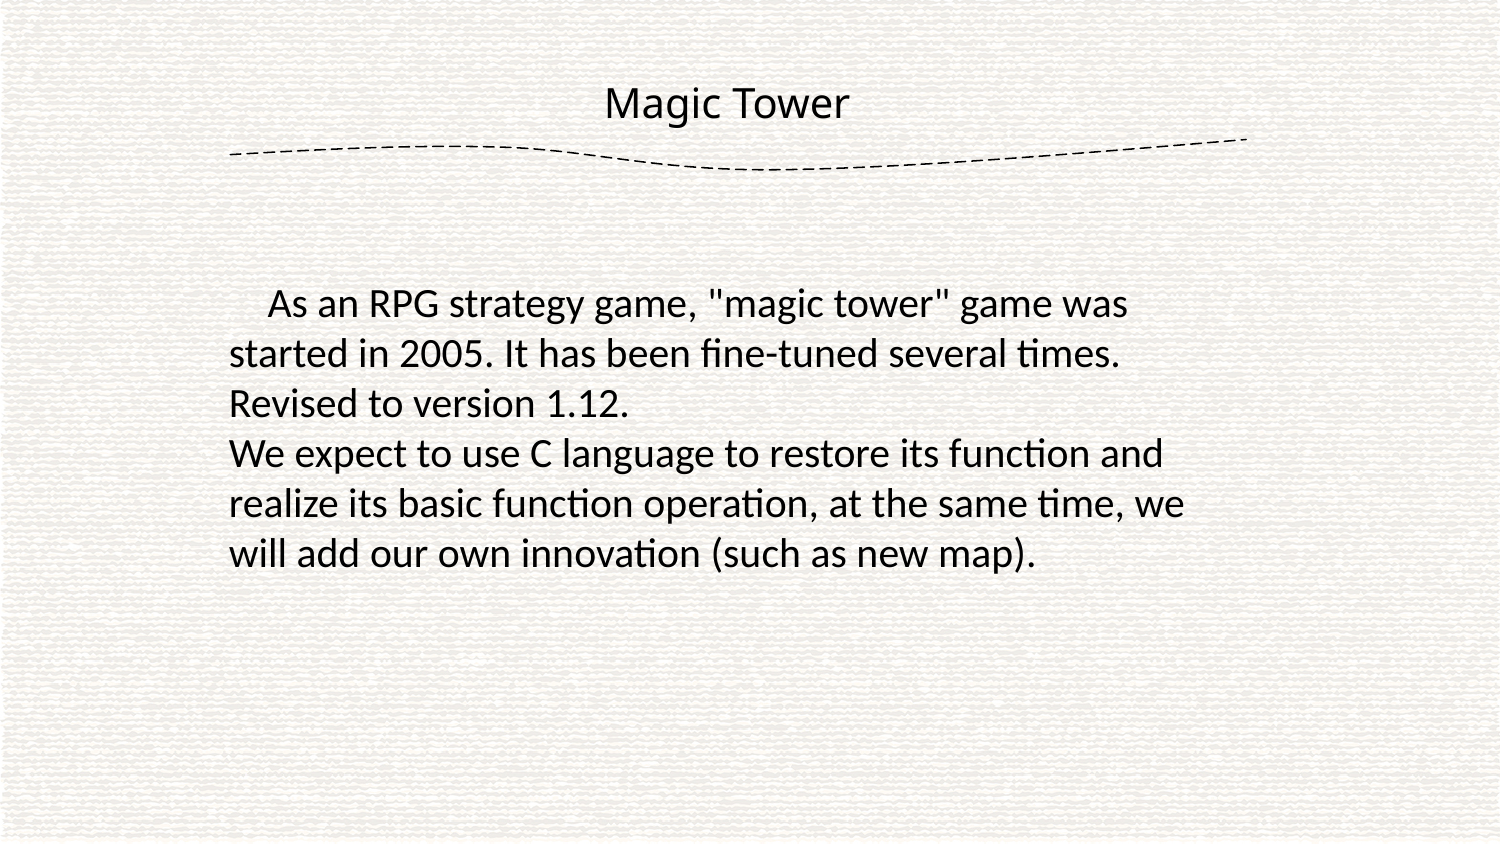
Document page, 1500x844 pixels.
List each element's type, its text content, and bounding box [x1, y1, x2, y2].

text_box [229, 69, 1247, 170]
text_box As an RPG strategy game, "magic tower" game was started in 2005. It has been fine-tuned several times. Revised to version 1.12. We expect to use C language to restore its function and realize its basic function operation, at the same time, we will add our own innovation (such as new map). [214, 268, 1263, 634]
picture [0, 0, 1500, 844]
